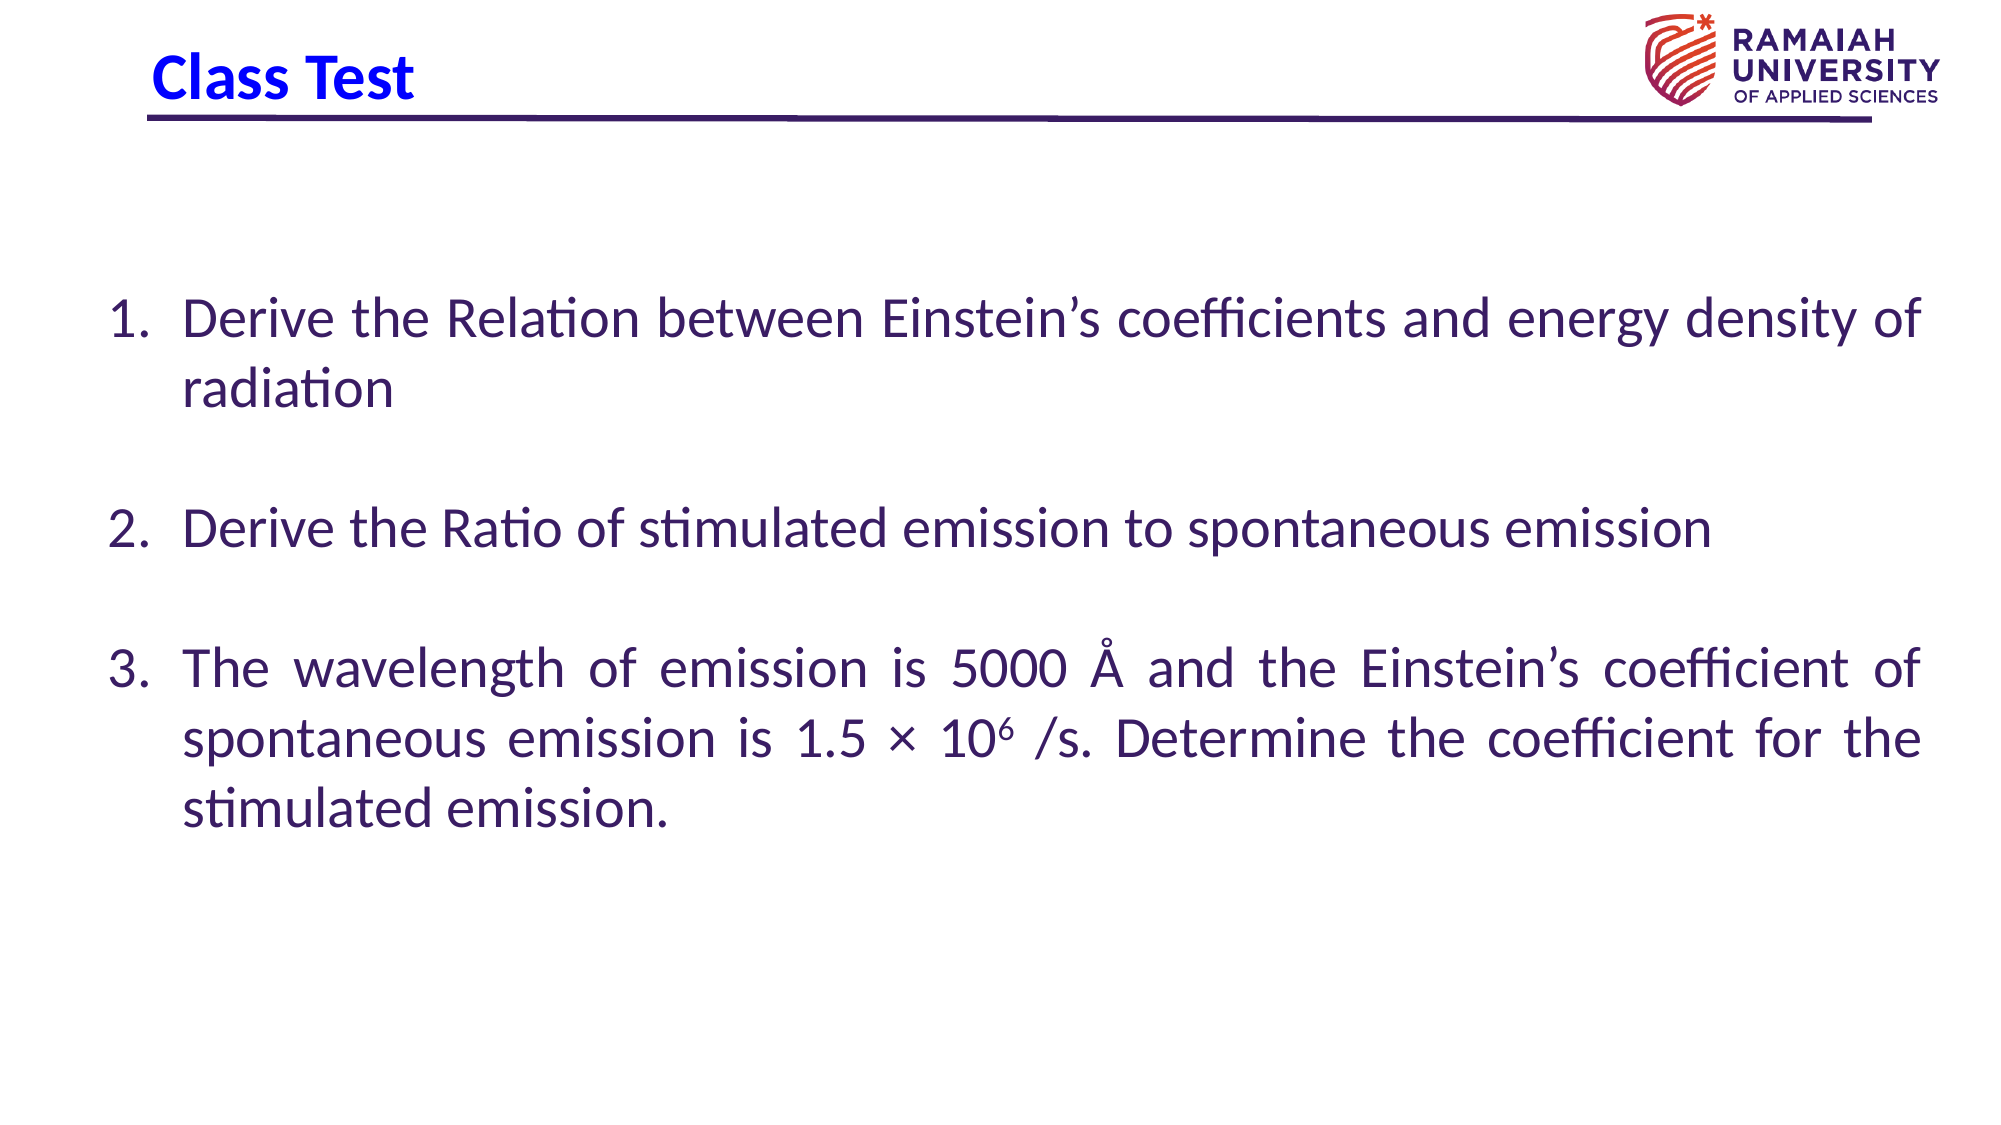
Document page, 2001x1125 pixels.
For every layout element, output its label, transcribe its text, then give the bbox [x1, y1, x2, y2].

title Class Test [137, 0, 1494, 172]
text_box Derive the Relation between Einstein’s coefficients and energy density of radiation Derive the Ratio of stimulated emission to spontaneous emission The wavelength of emission is 5000 Å and the Einstein’s coefficient of spontaneous emission is 1.5 × 106 /s. Determine the coefficient for the stimulated emission. [93, 272, 1938, 847]
